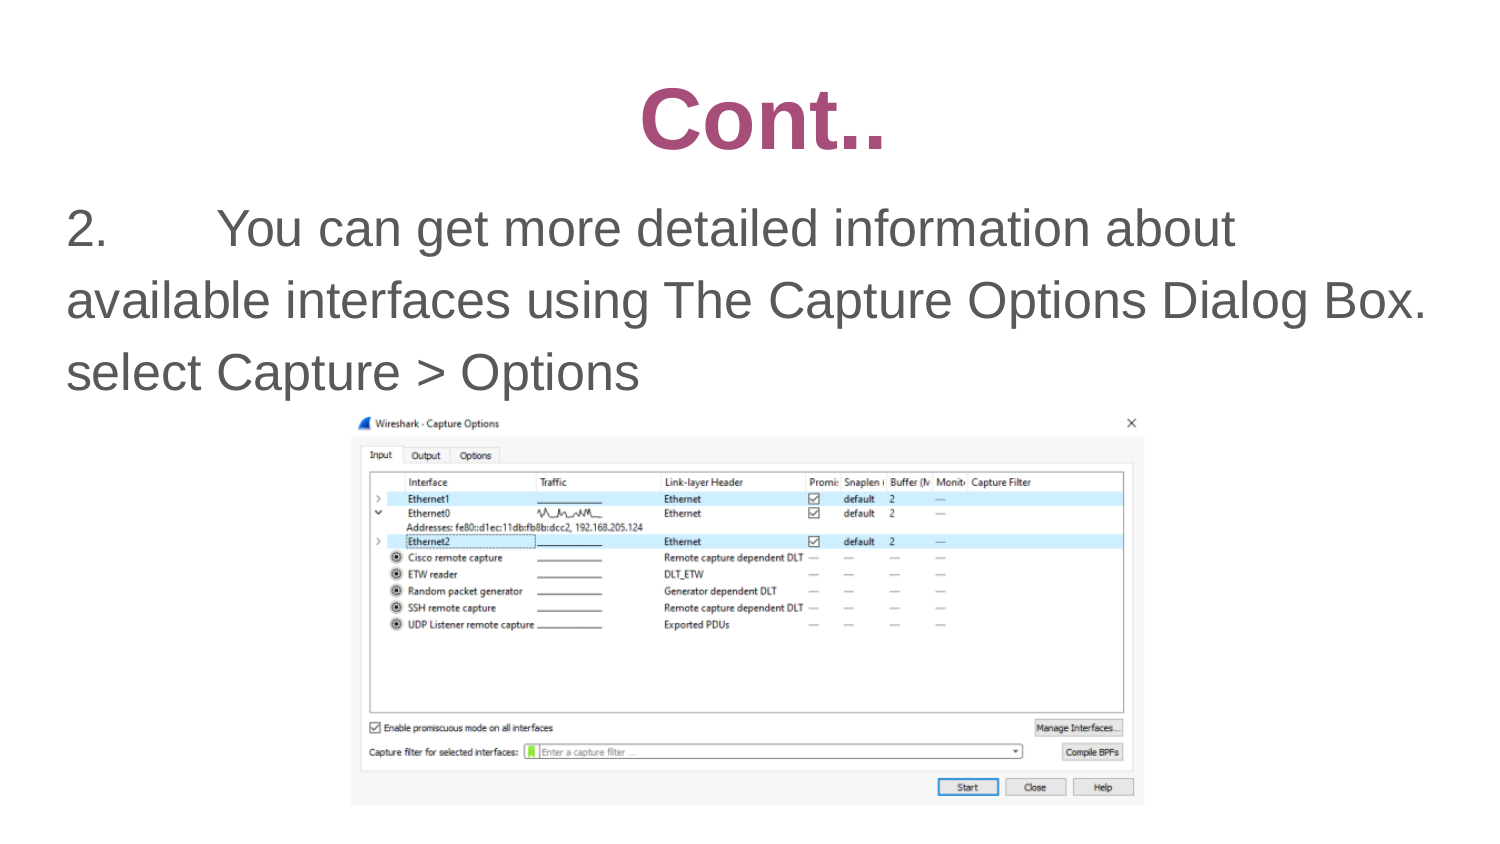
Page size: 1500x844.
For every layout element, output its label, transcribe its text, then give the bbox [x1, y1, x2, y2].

picture [348, 408, 1152, 807]
list 2. You can get more detailed information about available interfaces using The Capture Options Dialog Box. select Capture > Options [51, 170, 1449, 675]
title Cont.. [64, 46, 1463, 194]
